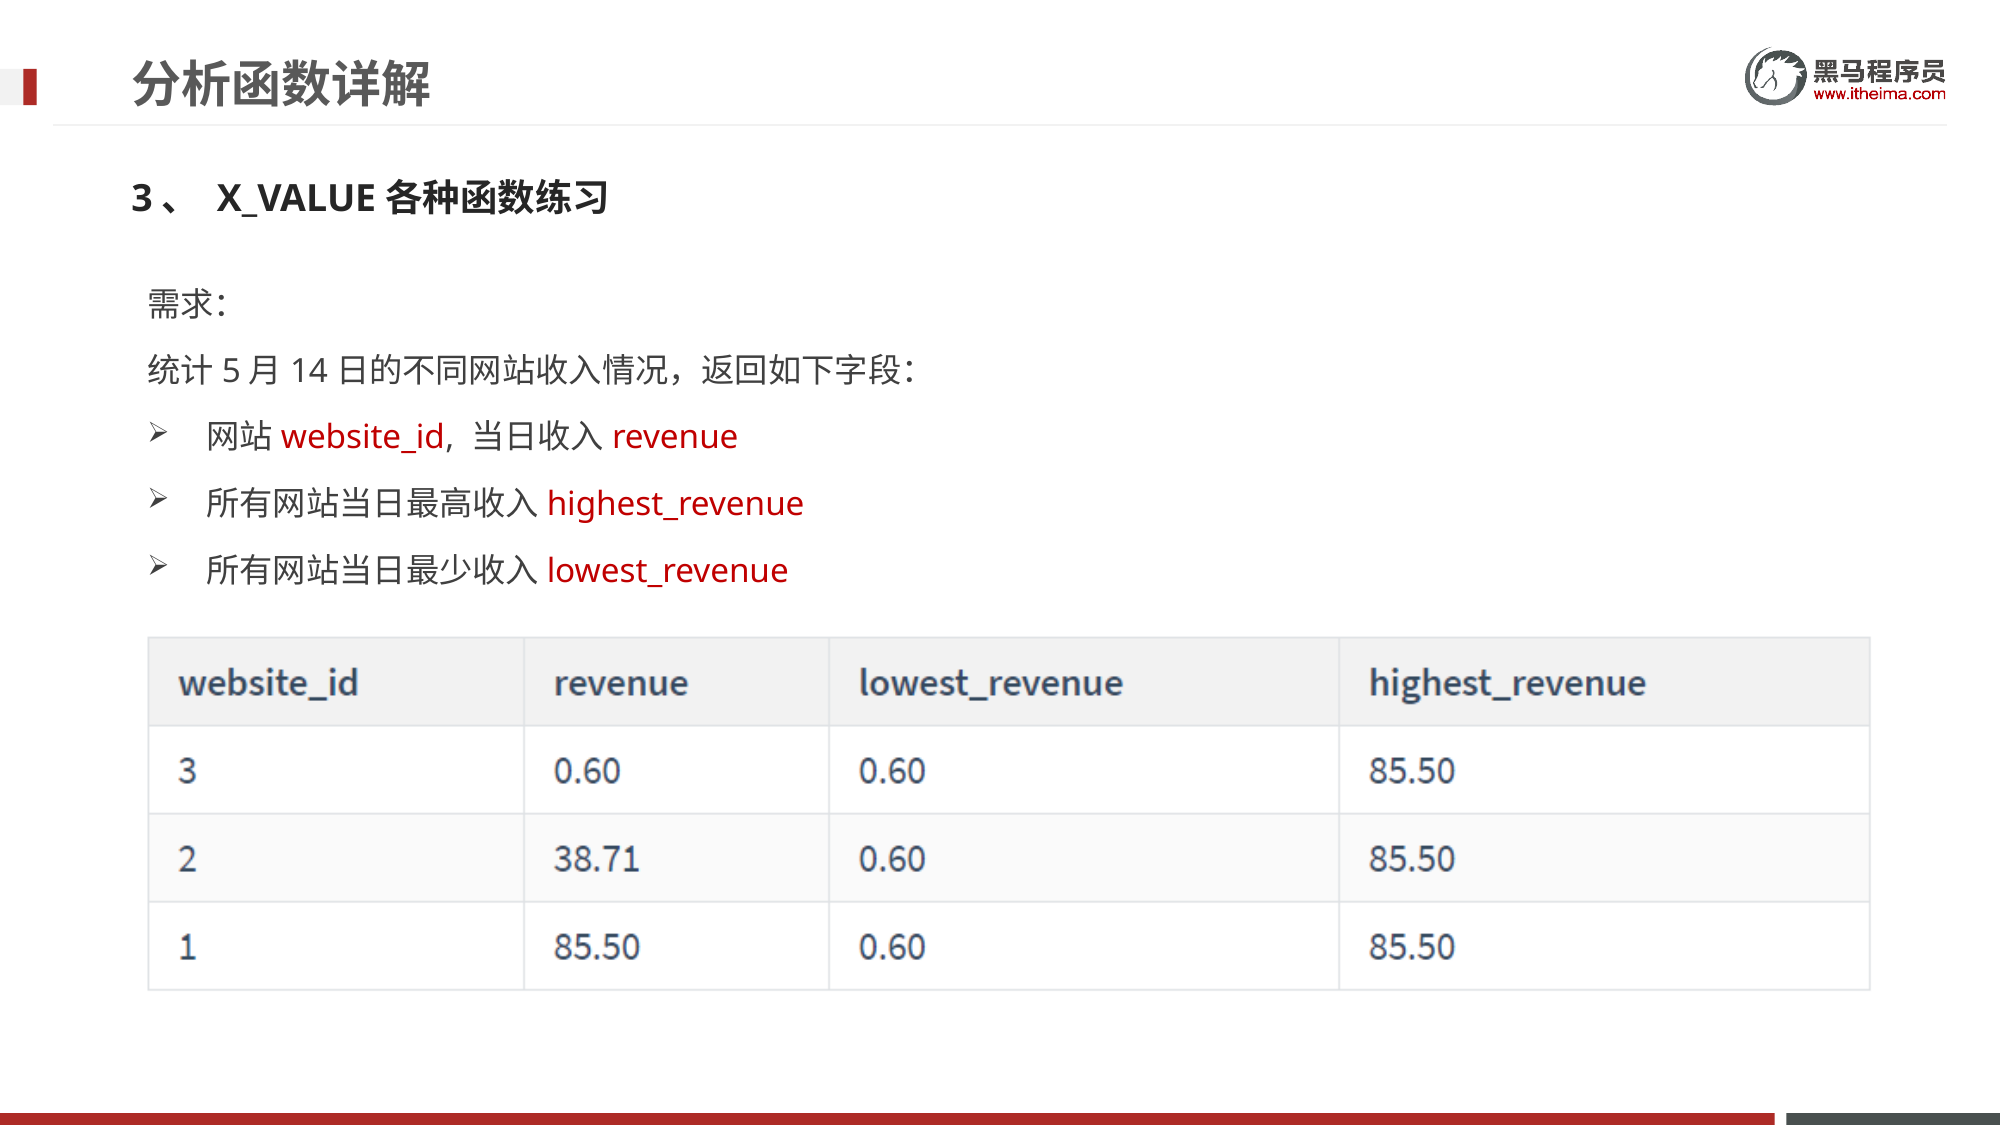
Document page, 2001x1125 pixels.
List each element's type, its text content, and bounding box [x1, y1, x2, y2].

picture [1744, 46, 1946, 106]
list 需求： 统计5月14日的不同网站收入情况，返回如下字段： 网站website_id, 当日收入revenue 所有网站当日最高收入highest_revenue 所有网站当日最少收入lowest_revenue [132, 255, 1880, 1085]
list 3、 X_VALUE各种函数练习 [116, 154, 1880, 239]
picture [141, 625, 1878, 998]
title 分析函数详解 [116, 40, 1556, 125]
